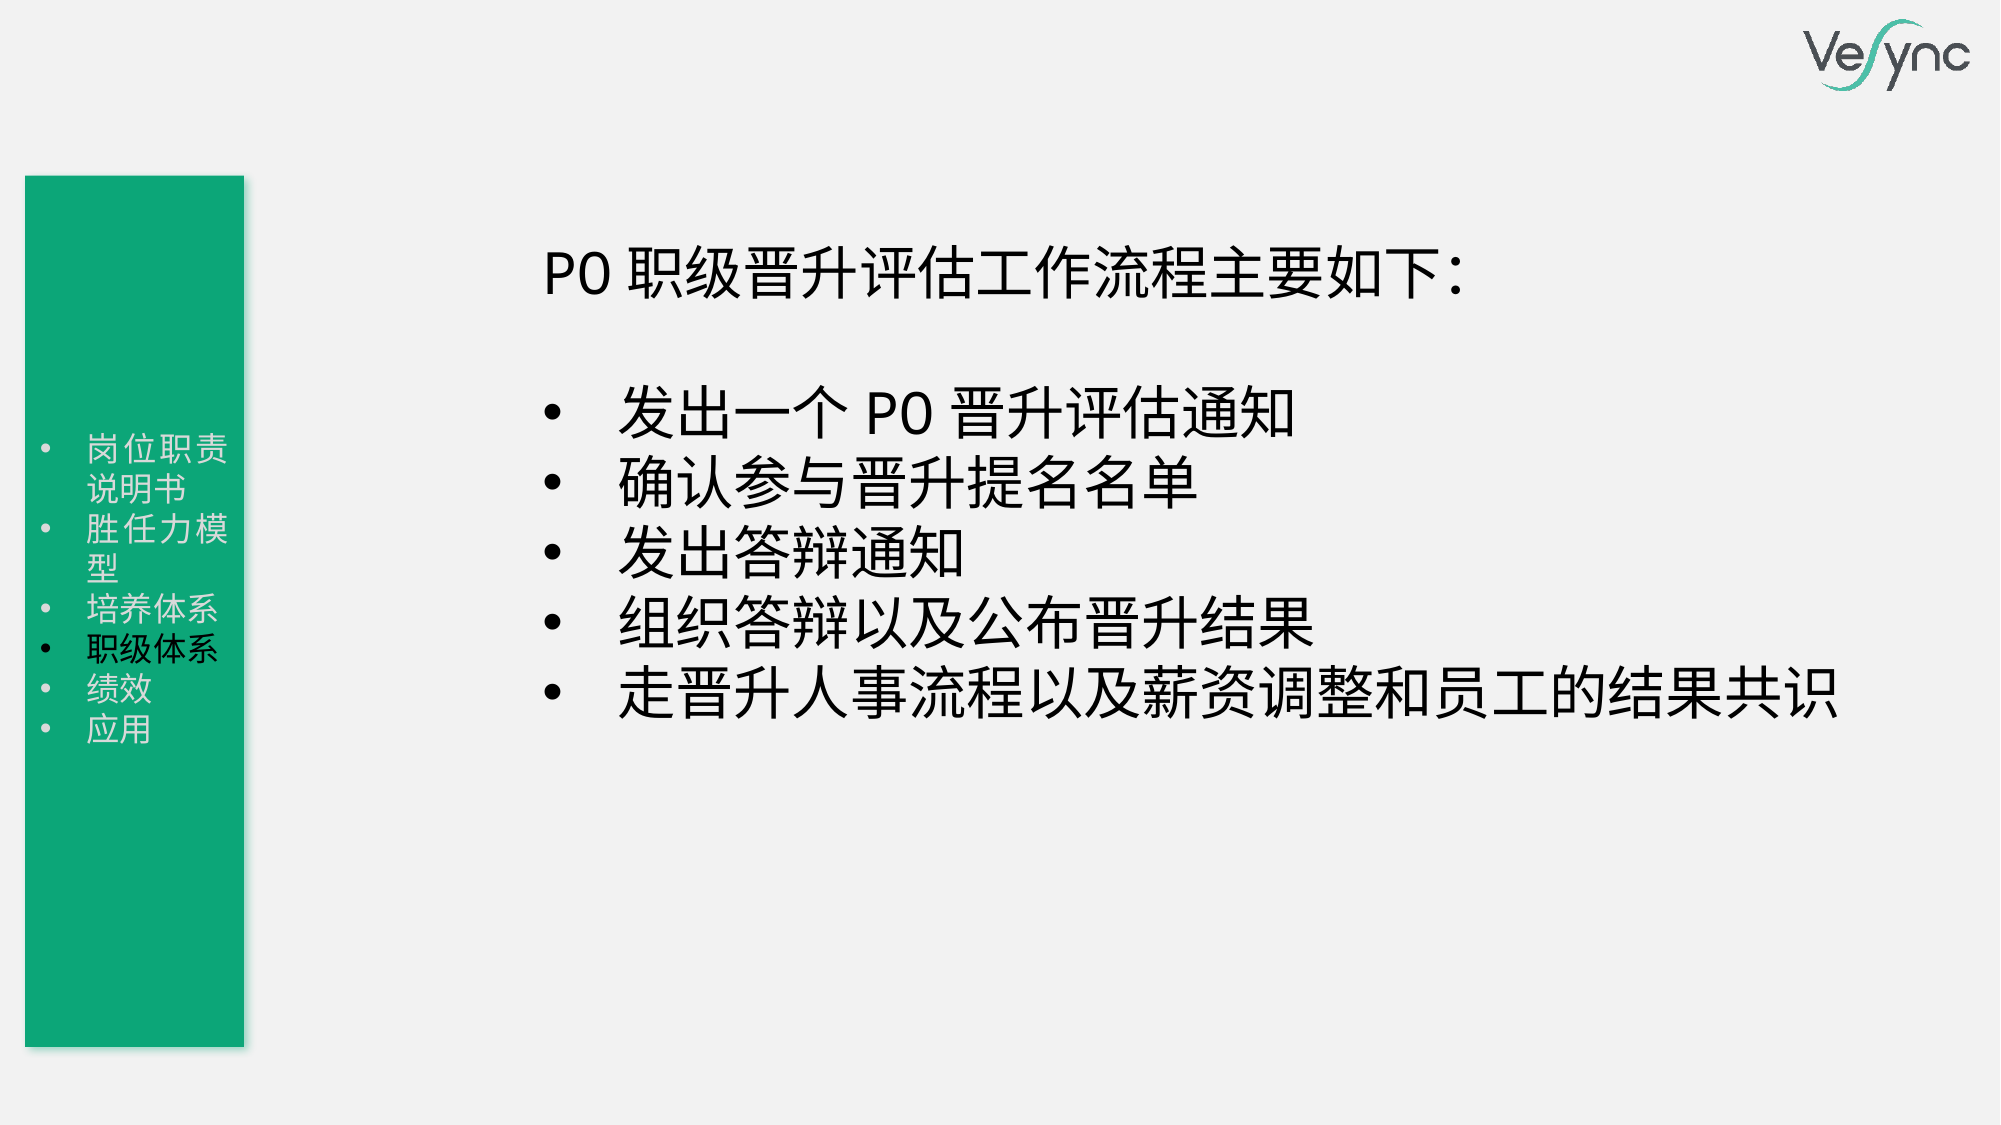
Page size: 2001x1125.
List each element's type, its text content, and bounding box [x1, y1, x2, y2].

picture [1803, 19, 1970, 91]
text_box [24, 175, 245, 1048]
text_box 岗位职责说明书 胜任力模型 培养体系 职级体系 绩效 应用 [25, 420, 244, 755]
text_box PO职级晋升评估工作流程主要如下： 发出一个PO晋升评估通知 确认参与晋升提名名单 发出答辩通知 组织答辩以及公布晋升结果 走晋升人事流程以及薪资调整和员工的结果共识 [527, 229, 1887, 734]
